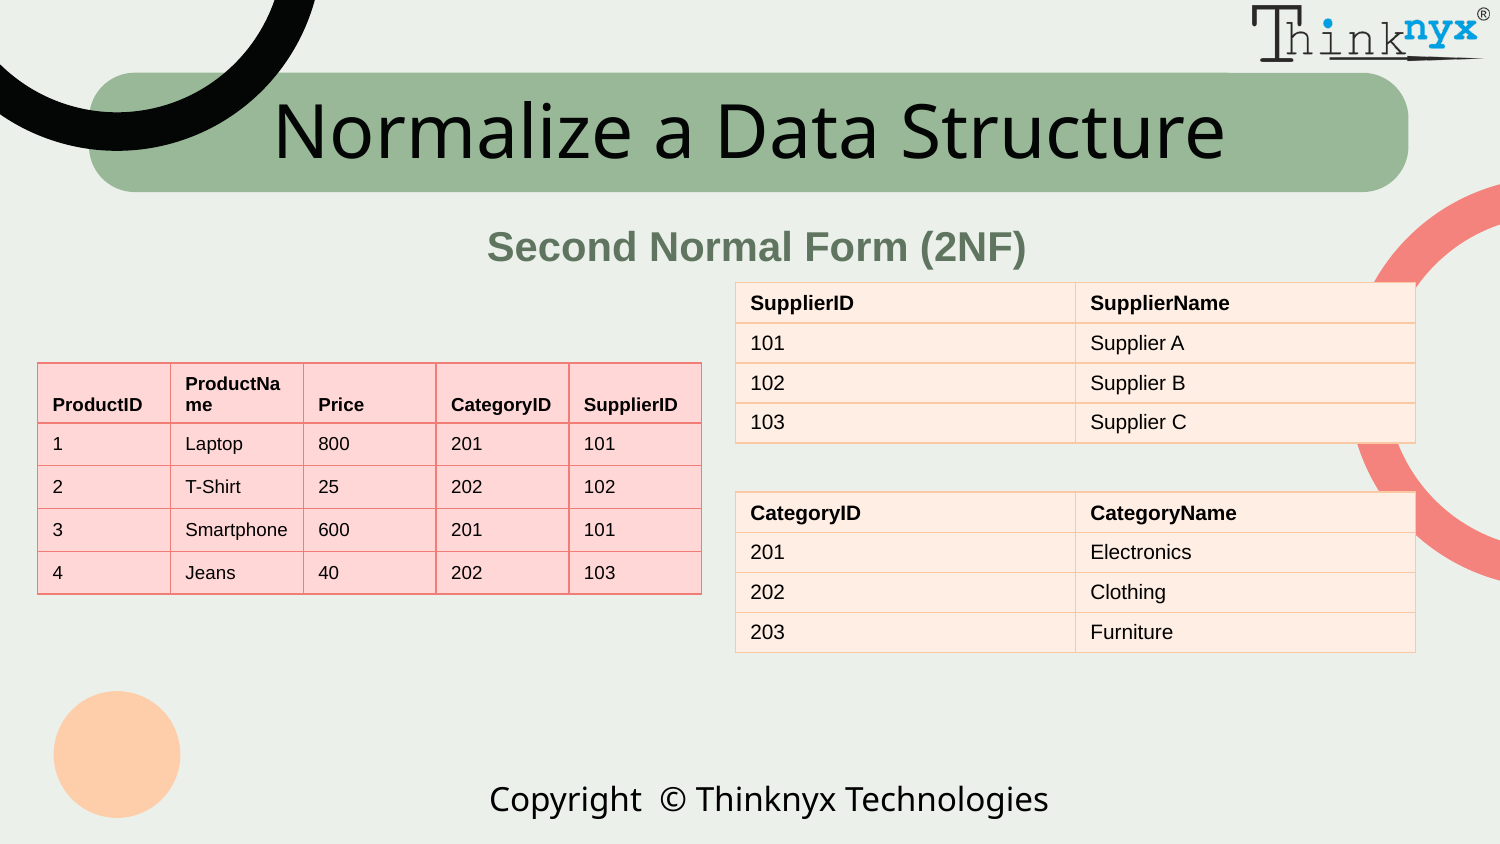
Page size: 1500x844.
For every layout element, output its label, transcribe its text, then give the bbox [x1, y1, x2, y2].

table_cell Supplier C [1076, 404, 1415, 442]
table_cell 201 [736, 533, 1075, 572]
table_cell 103 [570, 552, 701, 593]
table_cell 800 [304, 424, 435, 465]
table_header SupplierID [570, 364, 701, 422]
table_cell Clothing [1076, 573, 1415, 612]
table_cell Supplier B [1076, 364, 1415, 402]
table_header SupplierName [1076, 283, 1415, 322]
table_cell Laptop [171, 424, 303, 465]
table_cell 101 [570, 424, 701, 465]
table_cell 203 [736, 613, 1075, 652]
table_cell 103 [736, 404, 1075, 442]
table_cell 101 [736, 324, 1075, 362]
table_cell 201 [437, 424, 568, 465]
table_cell 25 [304, 466, 435, 508]
table_cell 102 [570, 466, 701, 508]
table_cell 201 [437, 509, 568, 551]
table_cell T-Shirt [171, 466, 303, 508]
title Normalize a Data Structure [116, 100, 1383, 172]
table_cell 202 [736, 573, 1075, 612]
table_cell Furniture [1076, 613, 1415, 652]
table_cell 1 [38, 424, 170, 465]
table_cell 101 [570, 509, 701, 551]
table_header CategoryName [1076, 493, 1415, 532]
table_cell Electronics [1076, 533, 1415, 572]
table_header ProductID [38, 364, 170, 422]
table_header Price [304, 364, 435, 422]
table_cell 202 [437, 552, 568, 593]
table_cell Smartphone [171, 509, 303, 551]
table_cell 202 [437, 466, 568, 508]
table_cell 600 [304, 509, 435, 551]
table_cell 4 [38, 552, 170, 593]
table_header SupplierID [736, 283, 1075, 322]
picture [1252, 5, 1490, 62]
table_cell 102 [736, 364, 1075, 402]
table_cell Supplier A [1076, 324, 1415, 362]
table_cell 40 [304, 552, 435, 593]
table_header CategoryID [437, 364, 568, 422]
table_cell 2 [38, 466, 170, 508]
table_cell Jeans [171, 552, 303, 593]
table_header CategoryID [736, 493, 1075, 532]
table_cell 3 [38, 509, 170, 551]
table_header ProductName [171, 364, 303, 422]
text_box Second Normal Form (2NF) [438, 212, 1076, 278]
